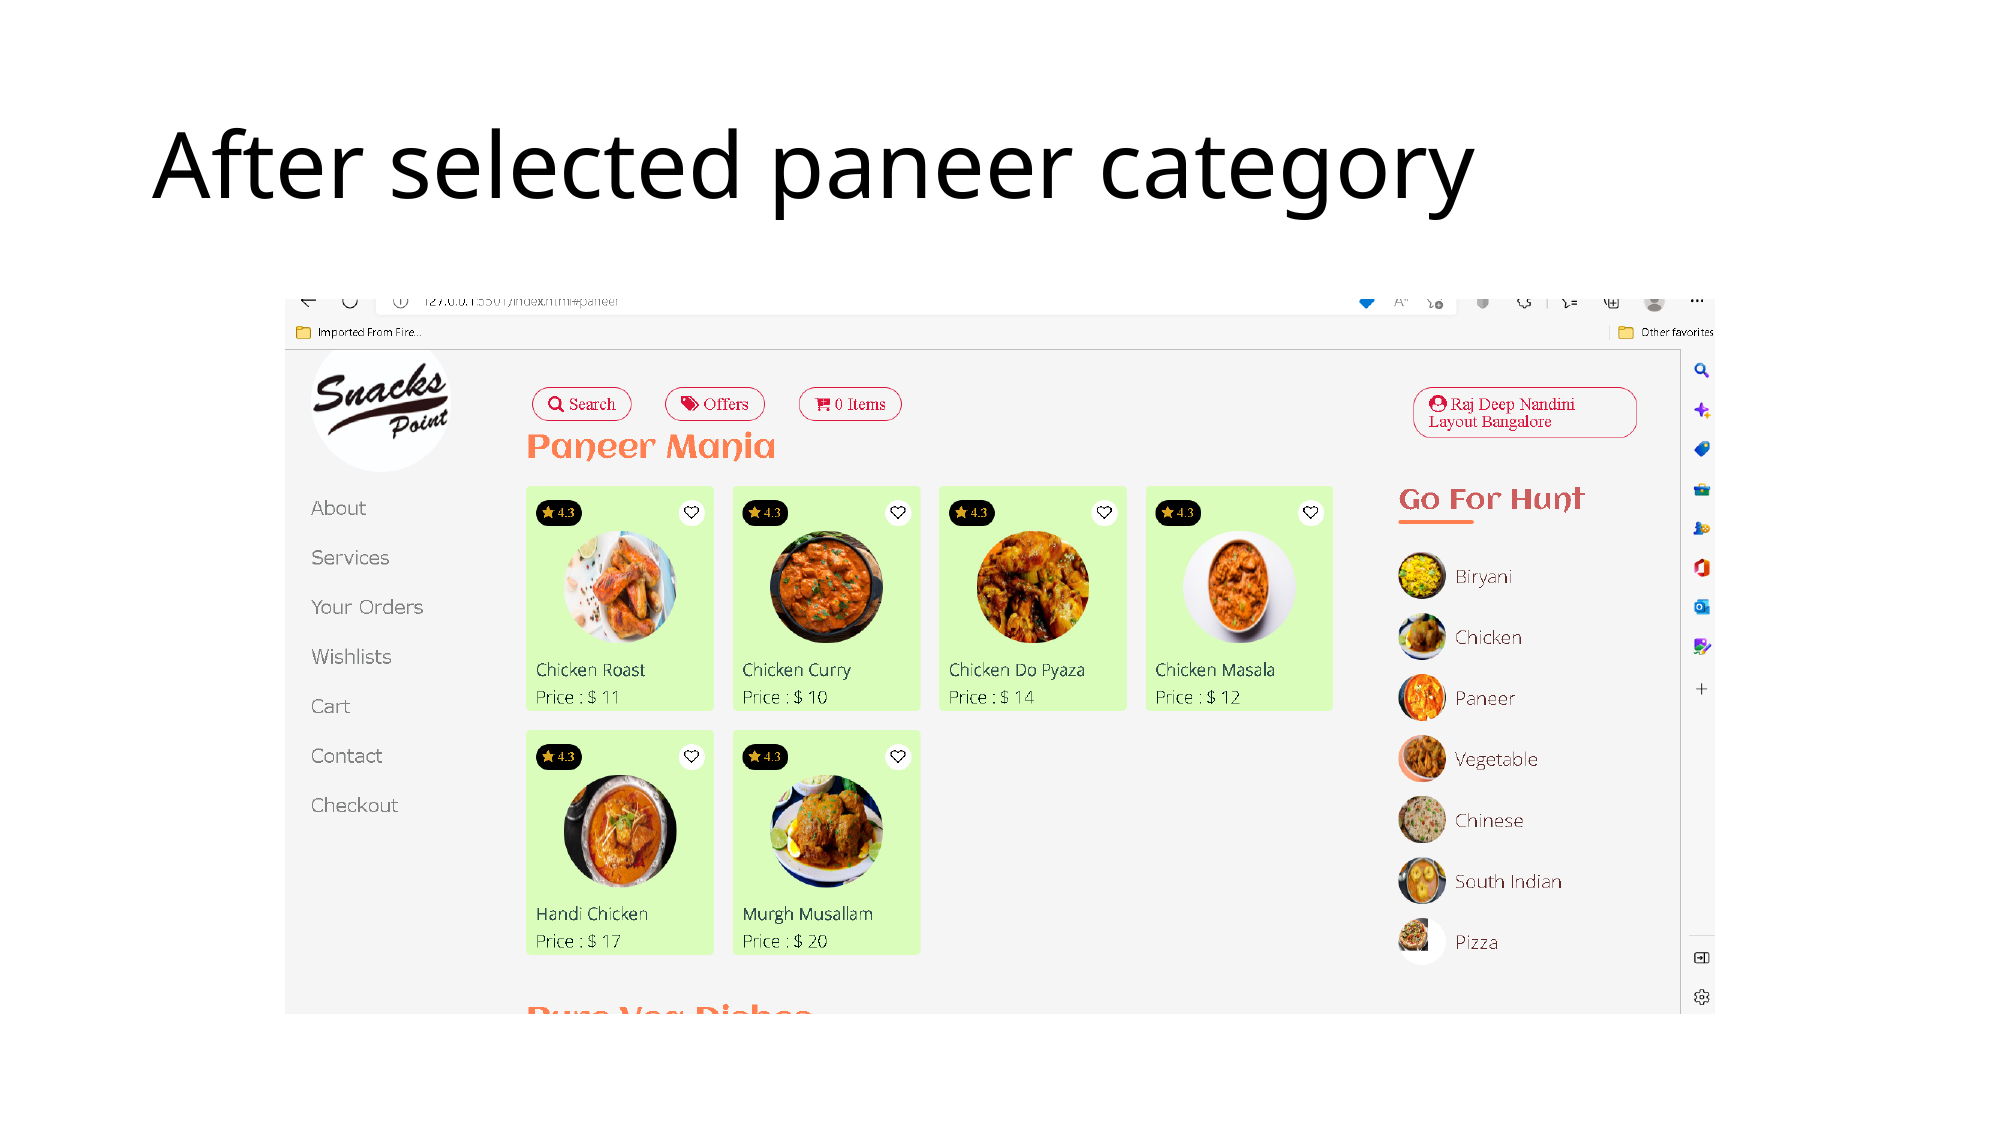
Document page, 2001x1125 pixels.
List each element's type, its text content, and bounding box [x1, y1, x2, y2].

title After selected paneer category [137, 59, 1863, 278]
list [285, 299, 1715, 1014]
